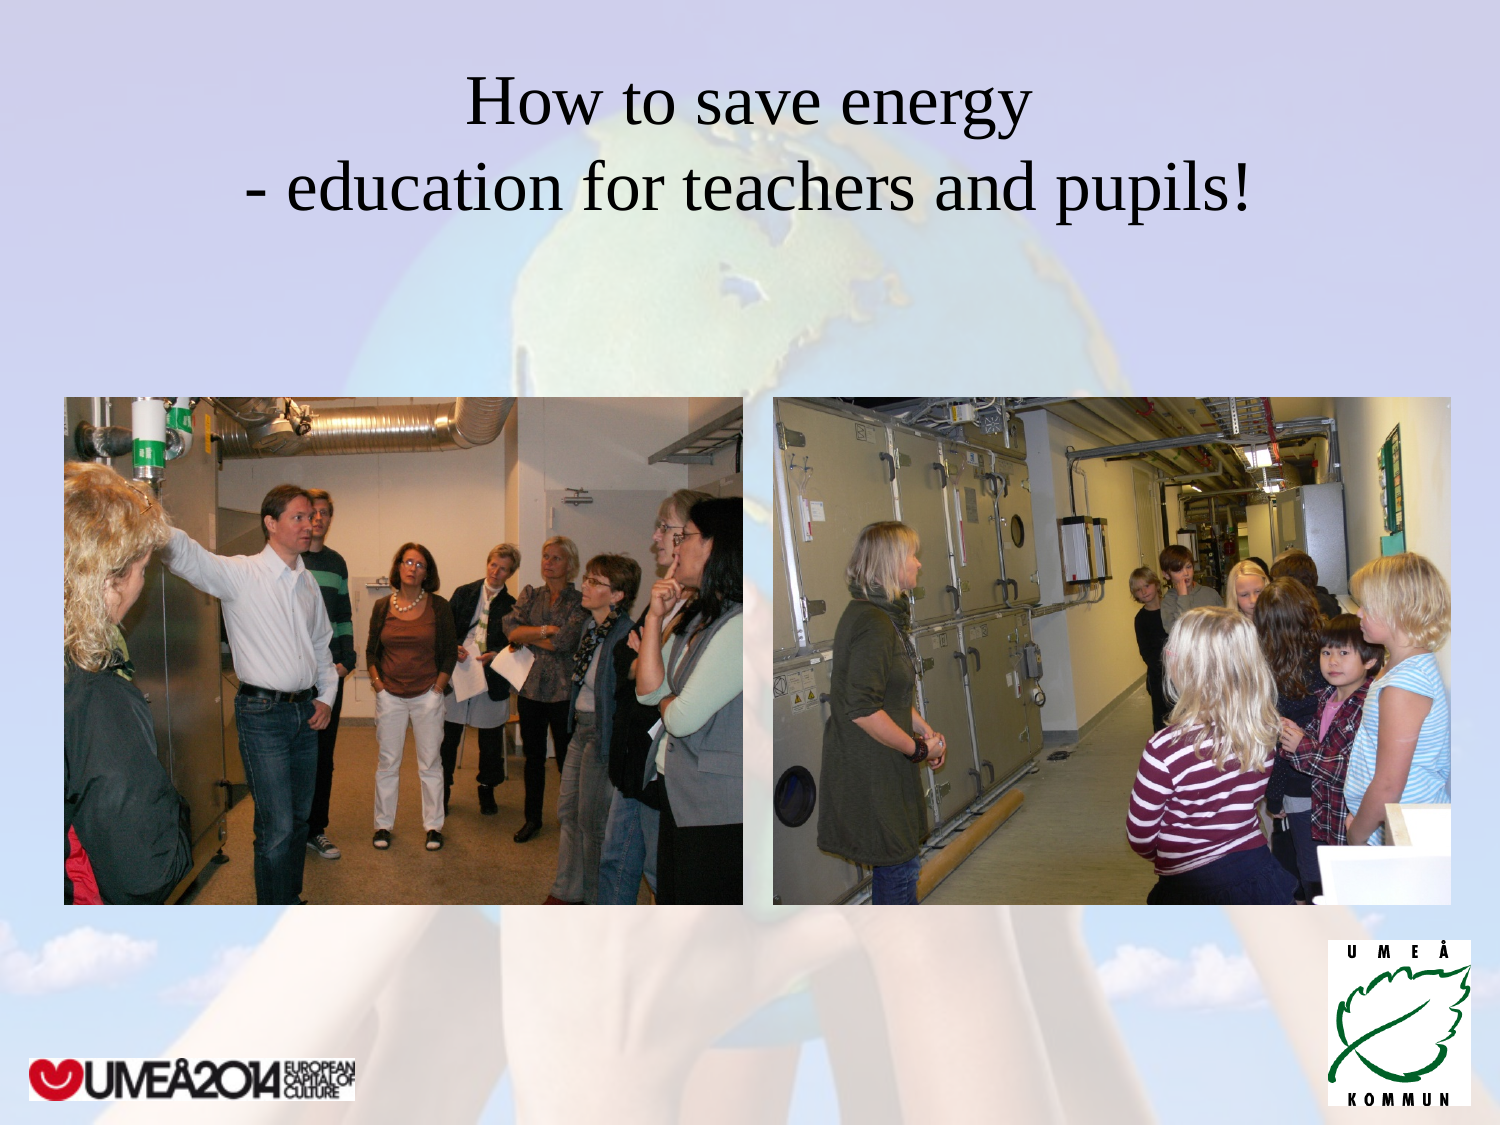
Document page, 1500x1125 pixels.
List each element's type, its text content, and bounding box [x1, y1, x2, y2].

picture [64, 396, 743, 906]
picture [29, 1058, 355, 1101]
picture [773, 396, 1451, 906]
picture [1328, 940, 1471, 1107]
title How to save energy - education for teachers and pupils! [75, 45, 1425, 233]
